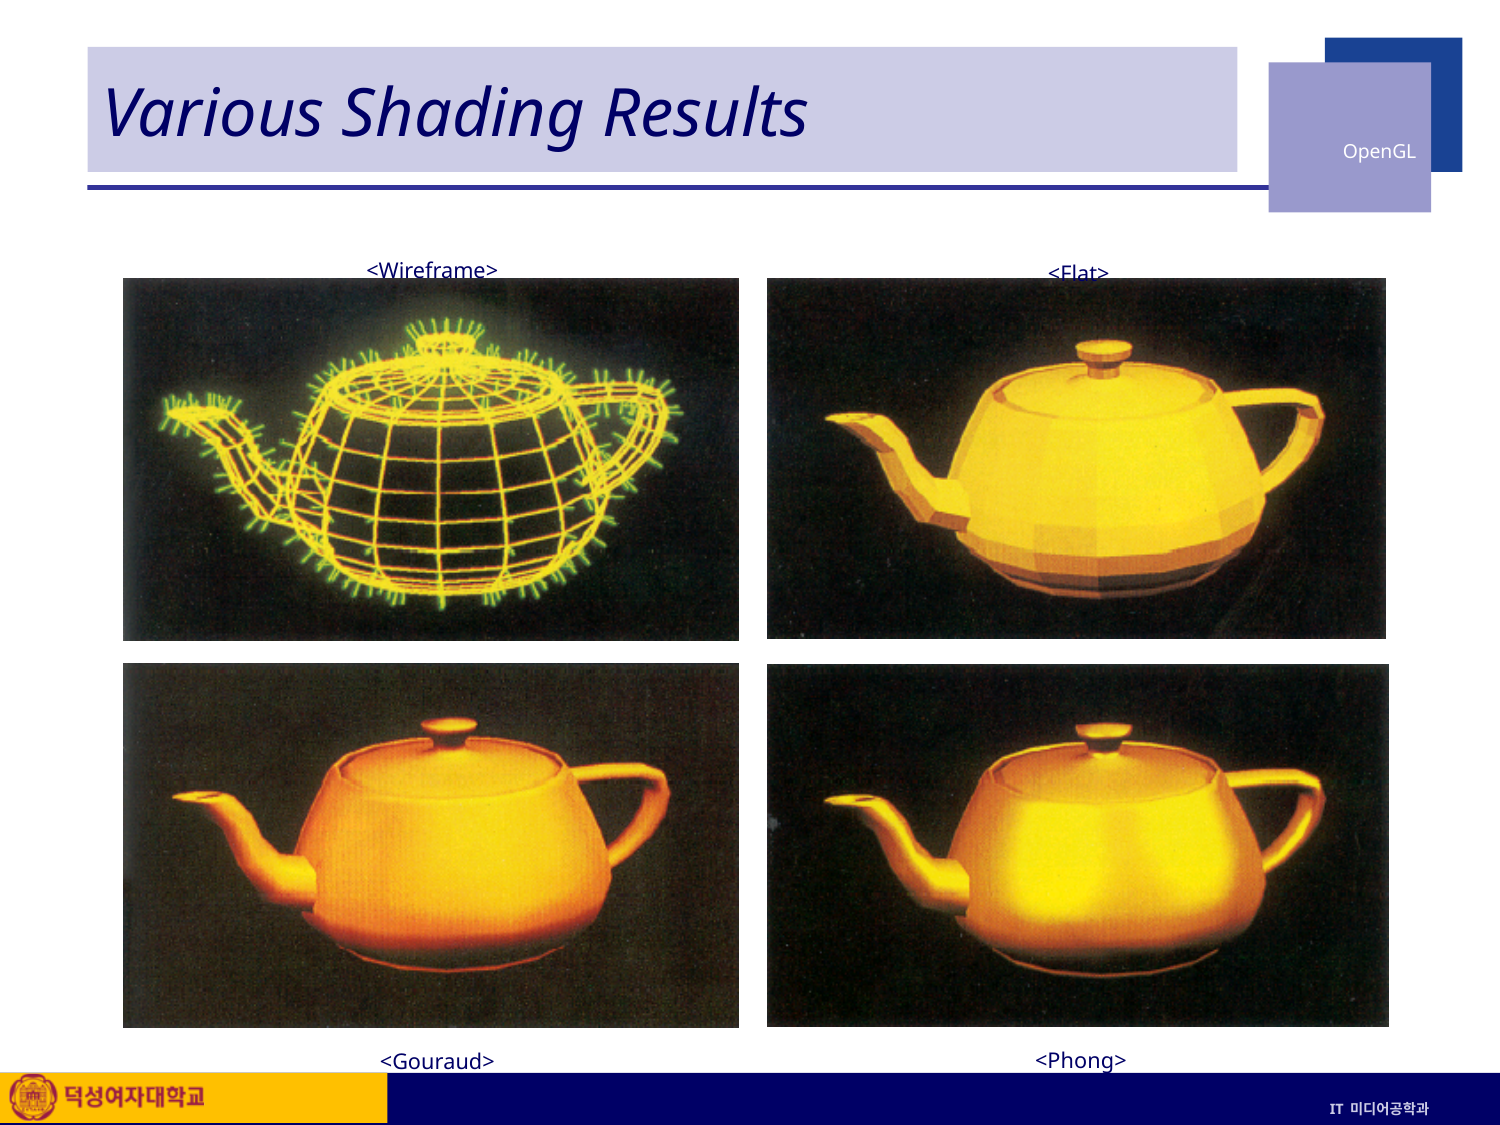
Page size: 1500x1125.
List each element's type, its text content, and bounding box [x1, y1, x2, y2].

picture [0, 1034, 228, 1125]
text_box <Wireframe> [351, 223, 514, 277]
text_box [122, 278, 1388, 1028]
text_box <Flat> [1033, 226, 1125, 277]
text_box <Gouraud> [364, 1035, 510, 1082]
picture [767, 664, 1389, 1027]
text_box <Phong> [1020, 1036, 1142, 1080]
title Various Shading Results [87, 46, 1238, 172]
